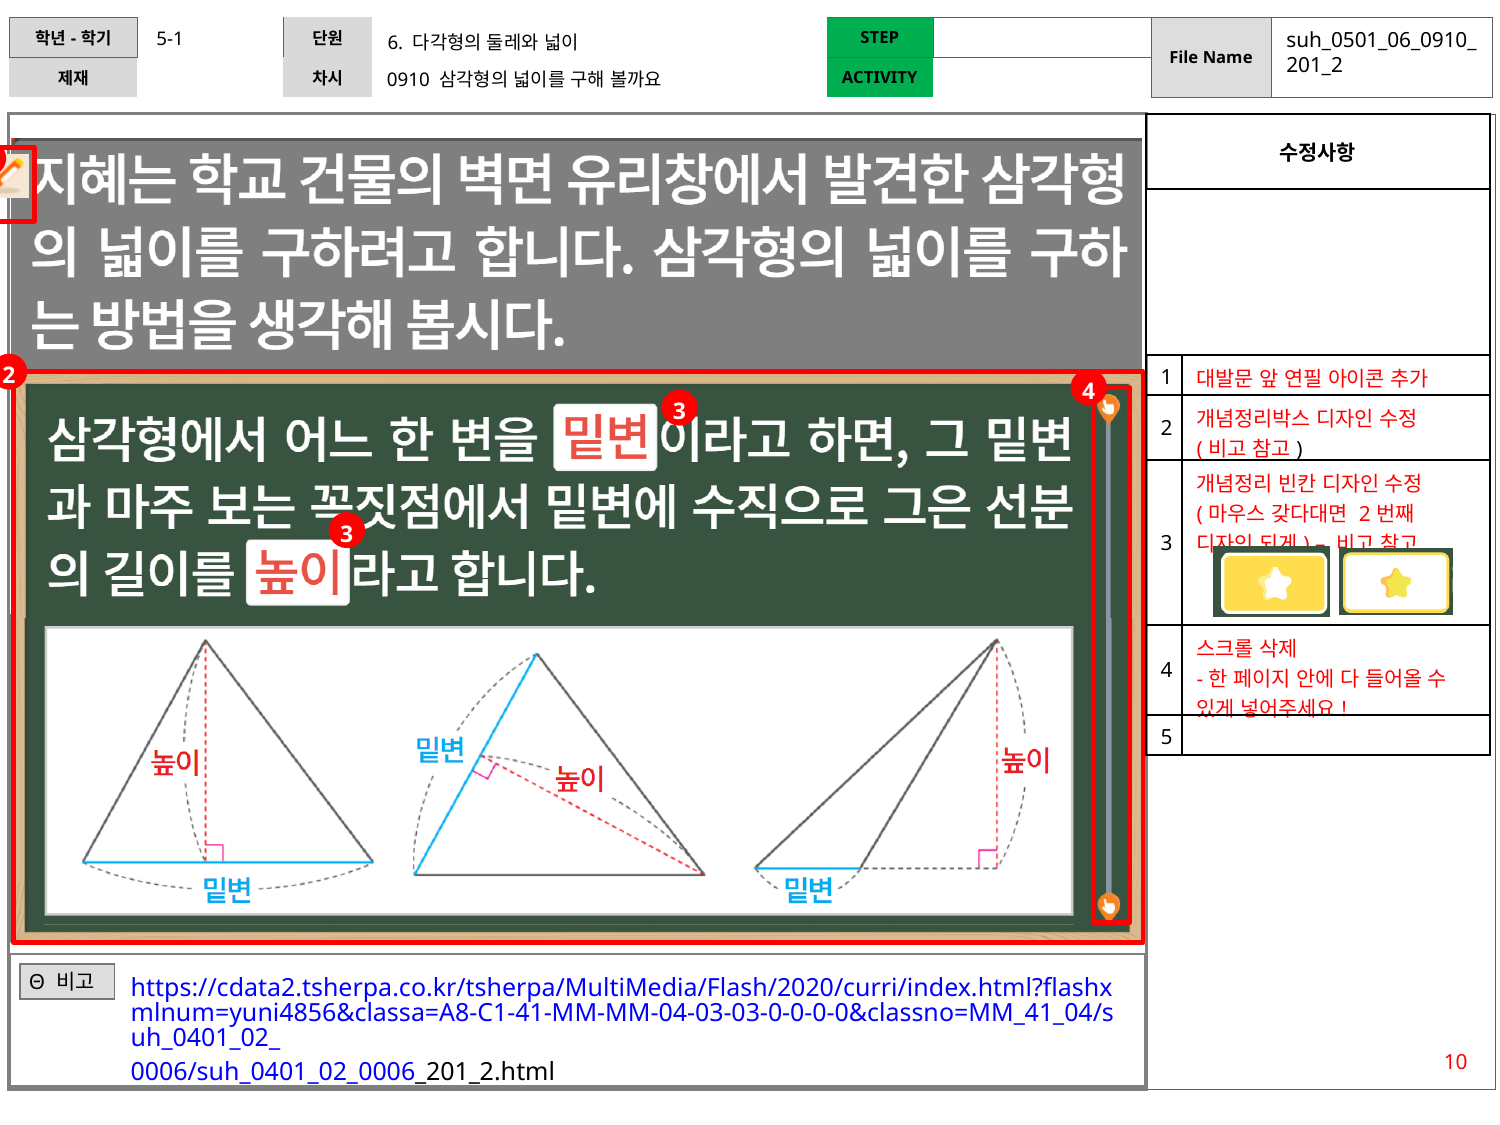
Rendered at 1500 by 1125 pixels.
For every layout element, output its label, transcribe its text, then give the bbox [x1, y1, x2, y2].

table_cell [1147, 190, 1489, 354]
table_cell [1210, 548, 1456, 623]
text_box [0, 206, 5, 223]
text_box 5-1 [141, 18, 284, 55]
table_cell 1 [1147, 356, 1181, 394]
text_box https://cdata2.tsherpa.co.kr/tsherpa/MultiMedia/Flash/2020/curri/index.html?flashxmlnum=yuni4856&classa=A8-C1-41-MM-MM-04-03-03-0-0-0-0&classno=MM_41_04/suh_0401_02_0006/suh_0401_02_0006_201_2.html [115, 963, 1142, 1047]
text_box 6. 다각형의 둘레와 넓이 [372, 23, 828, 48]
table_cell 3 [1147, 461, 1181, 624]
text_box suh_0501_06_0910_201_2 [1271, 18, 1500, 84]
table_cell 개념정리 빈칸 디자인 수정 (마우스 갖다대면 2번째 디자인 되게) – 비고 참고 [1183, 461, 1489, 624]
text_box [1491, 160, 1500, 326]
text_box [10, 138, 1143, 943]
picture [1339, 547, 1454, 615]
picture [0, 154, 29, 199]
table_cell 5 [1147, 716, 1181, 754]
table_cell [1183, 716, 1489, 754]
table_cell 대발문 앞 연필 아이콘 추가 [1183, 356, 1489, 394]
table_cell 2 [1147, 396, 1181, 459]
table_cell 스크롤 삭제 -한 페이지 안에 다 들어올 수 있게 넣어주세요! [1183, 626, 1489, 714]
table_cell 4 [1147, 626, 1181, 714]
table_header 수정사항 [1147, 115, 1489, 188]
text_box 0910 삼각형의 넓이를 구해 볼까요 [372, 60, 821, 96]
text_box 2 [0, 352, 5, 392]
table_cell 개념정리박스 디자인 수정 (비고 참고) [1183, 396, 1489, 459]
picture [1213, 546, 1331, 617]
